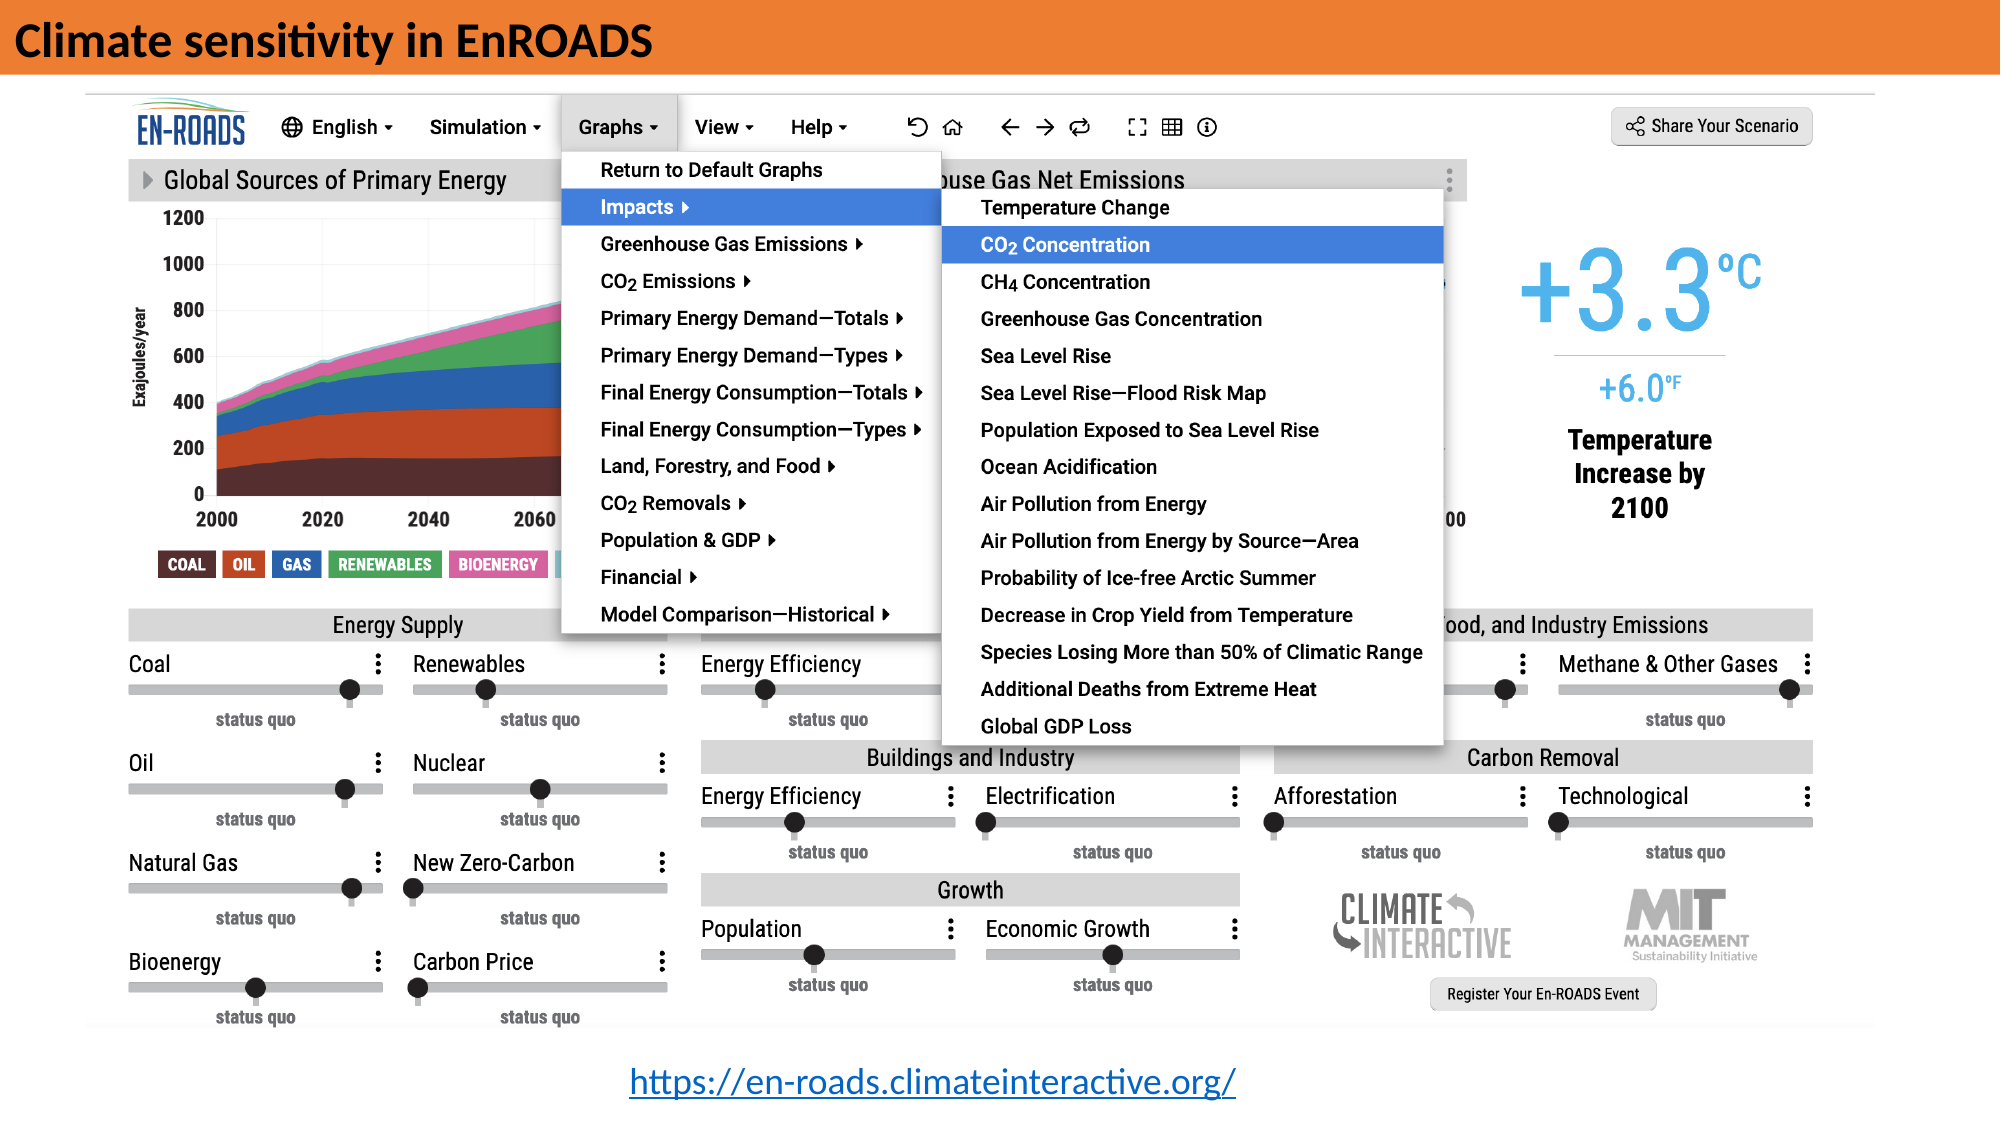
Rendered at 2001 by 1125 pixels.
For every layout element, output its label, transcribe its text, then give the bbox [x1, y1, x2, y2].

picture [85, 91, 1875, 1028]
text_box https://en-roads.climateinteractive.org/ [428, 1049, 1437, 1109]
text_box Climate sensitivity in EnROADS [0, 0, 2000, 75]
